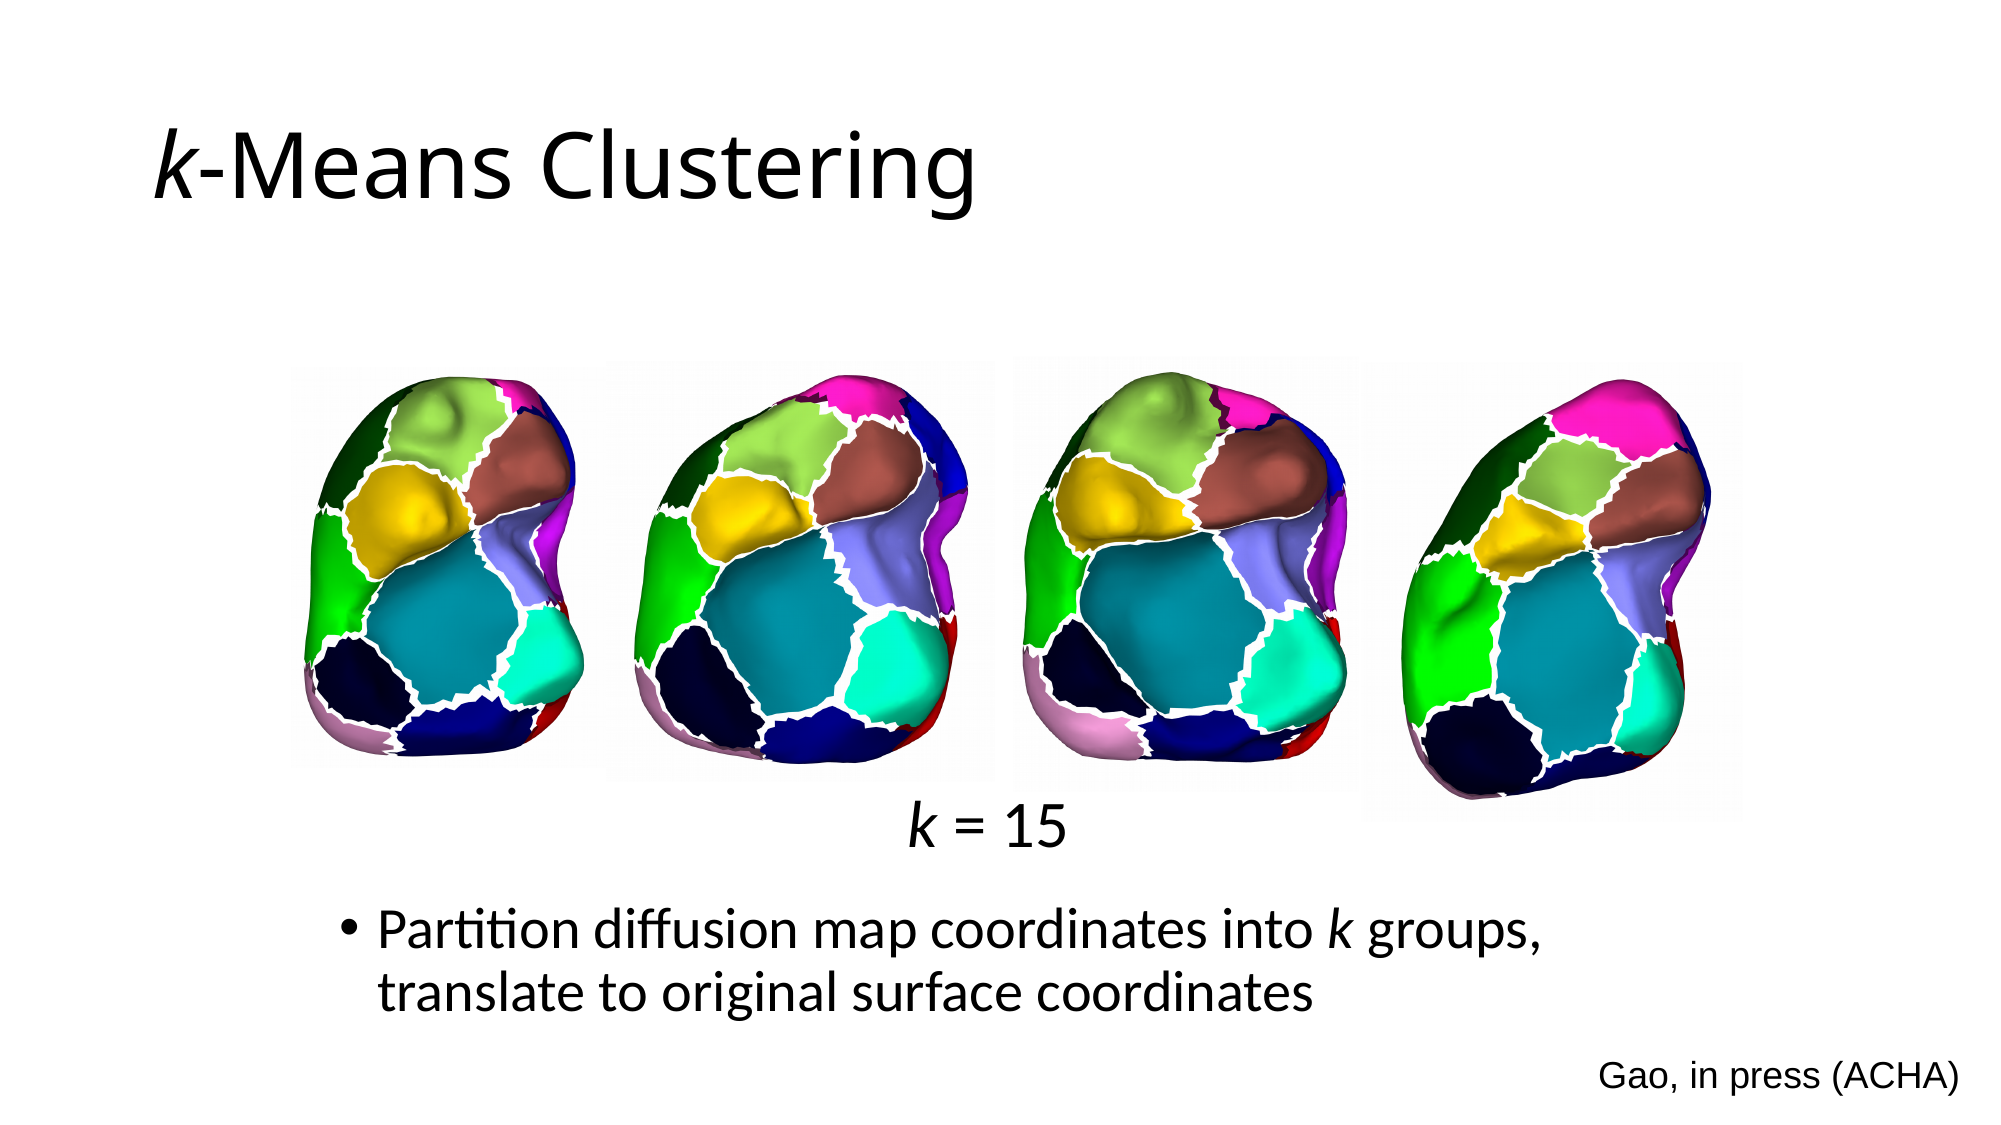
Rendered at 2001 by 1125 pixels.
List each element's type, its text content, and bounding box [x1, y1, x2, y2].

picture [291, 361, 995, 782]
text_box Gao, in press (ACHA) [1583, 1044, 1976, 1104]
picture [1361, 362, 1743, 822]
picture [1013, 356, 1359, 792]
list Partition diffusion map coordinates into k groups, translate to original surface coordinates [324, 890, 1720, 1105]
text_box k = 15 [893, 773, 1084, 869]
title k-Means Clustering [137, 59, 1863, 278]
